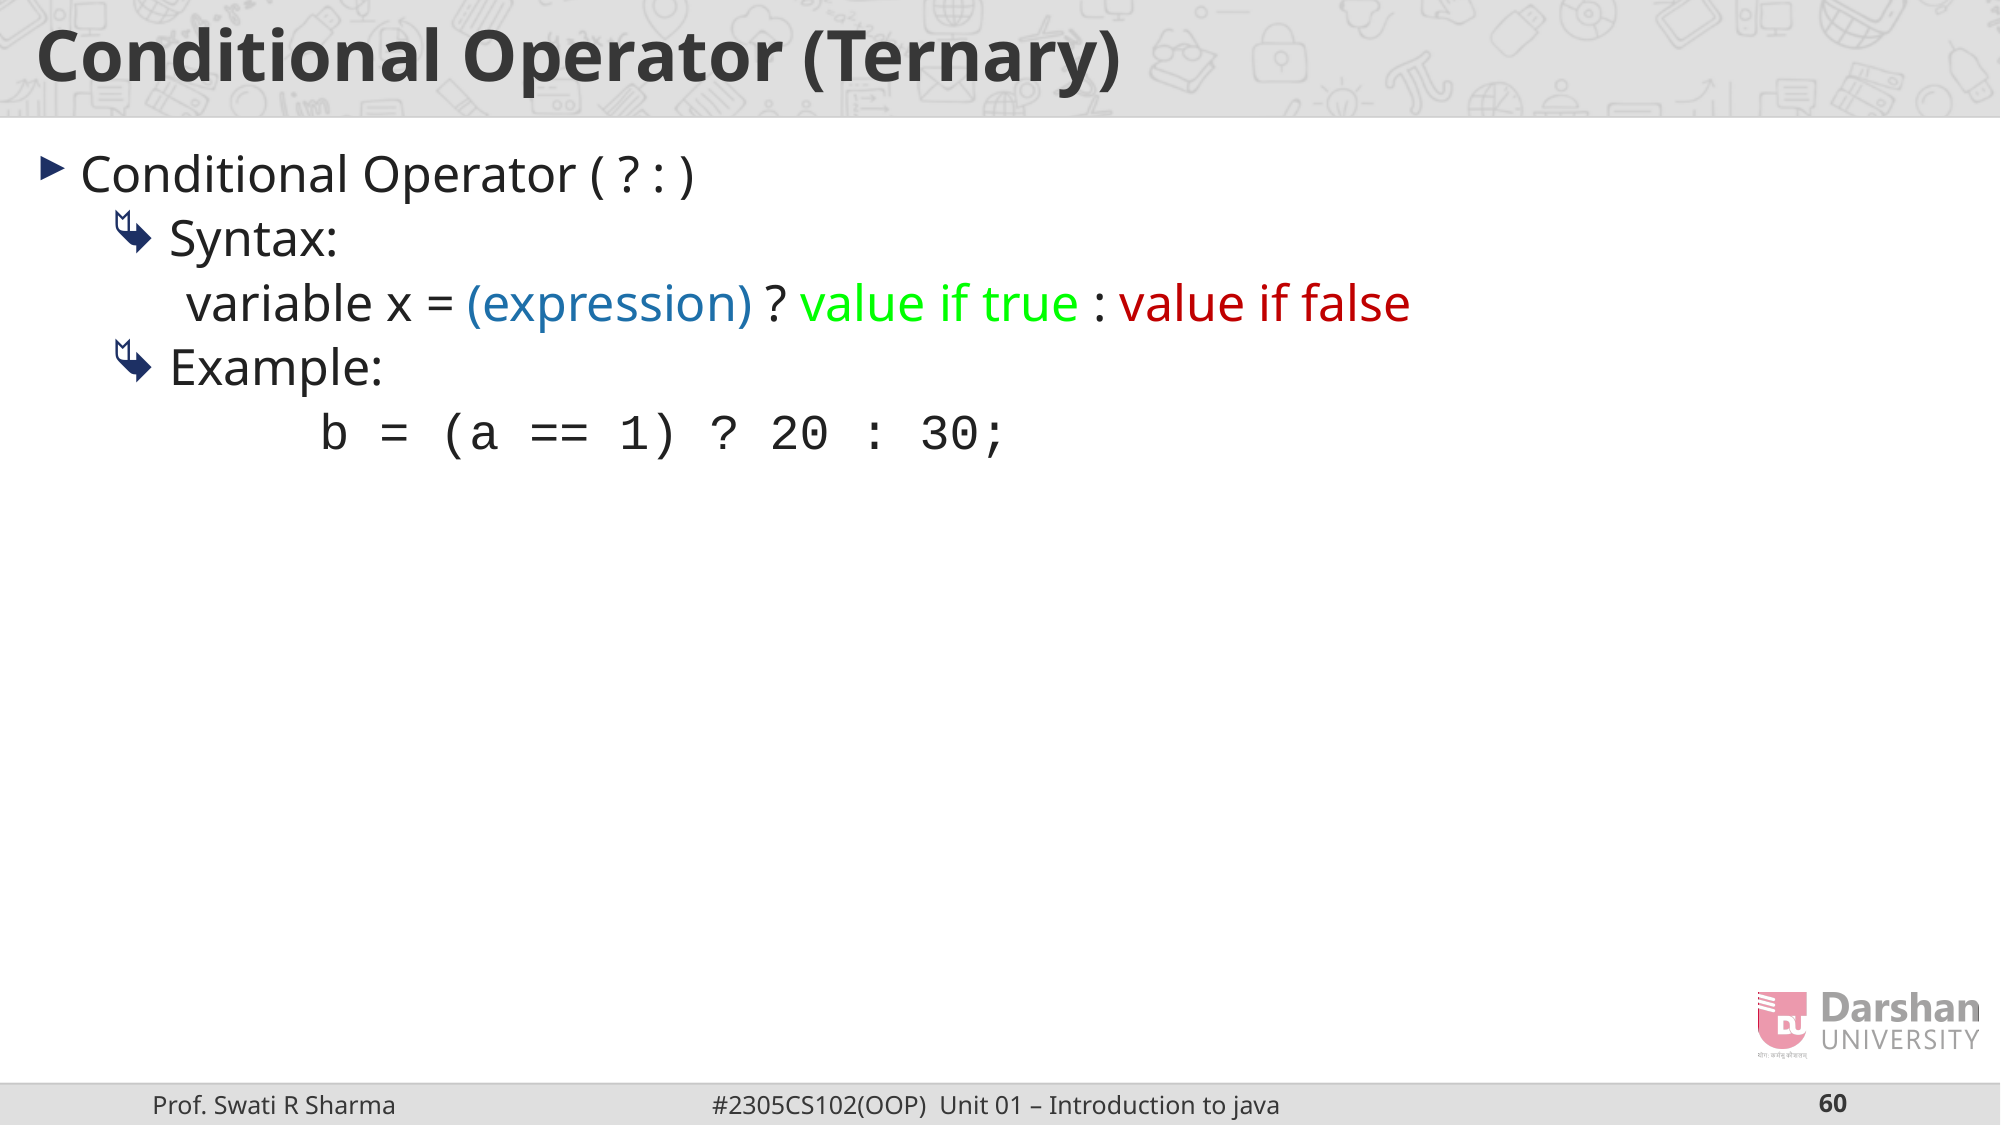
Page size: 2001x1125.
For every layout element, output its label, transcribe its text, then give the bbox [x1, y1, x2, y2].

list Conditional Operator ( ? : ) Syntax: variable x = (expression) ? value if true : value if false Example: b = (a == 1) ? 20 : 30; [21, 141, 1979, 1059]
title Conditional Operator (Ternary) [0, 0, 2000, 117]
